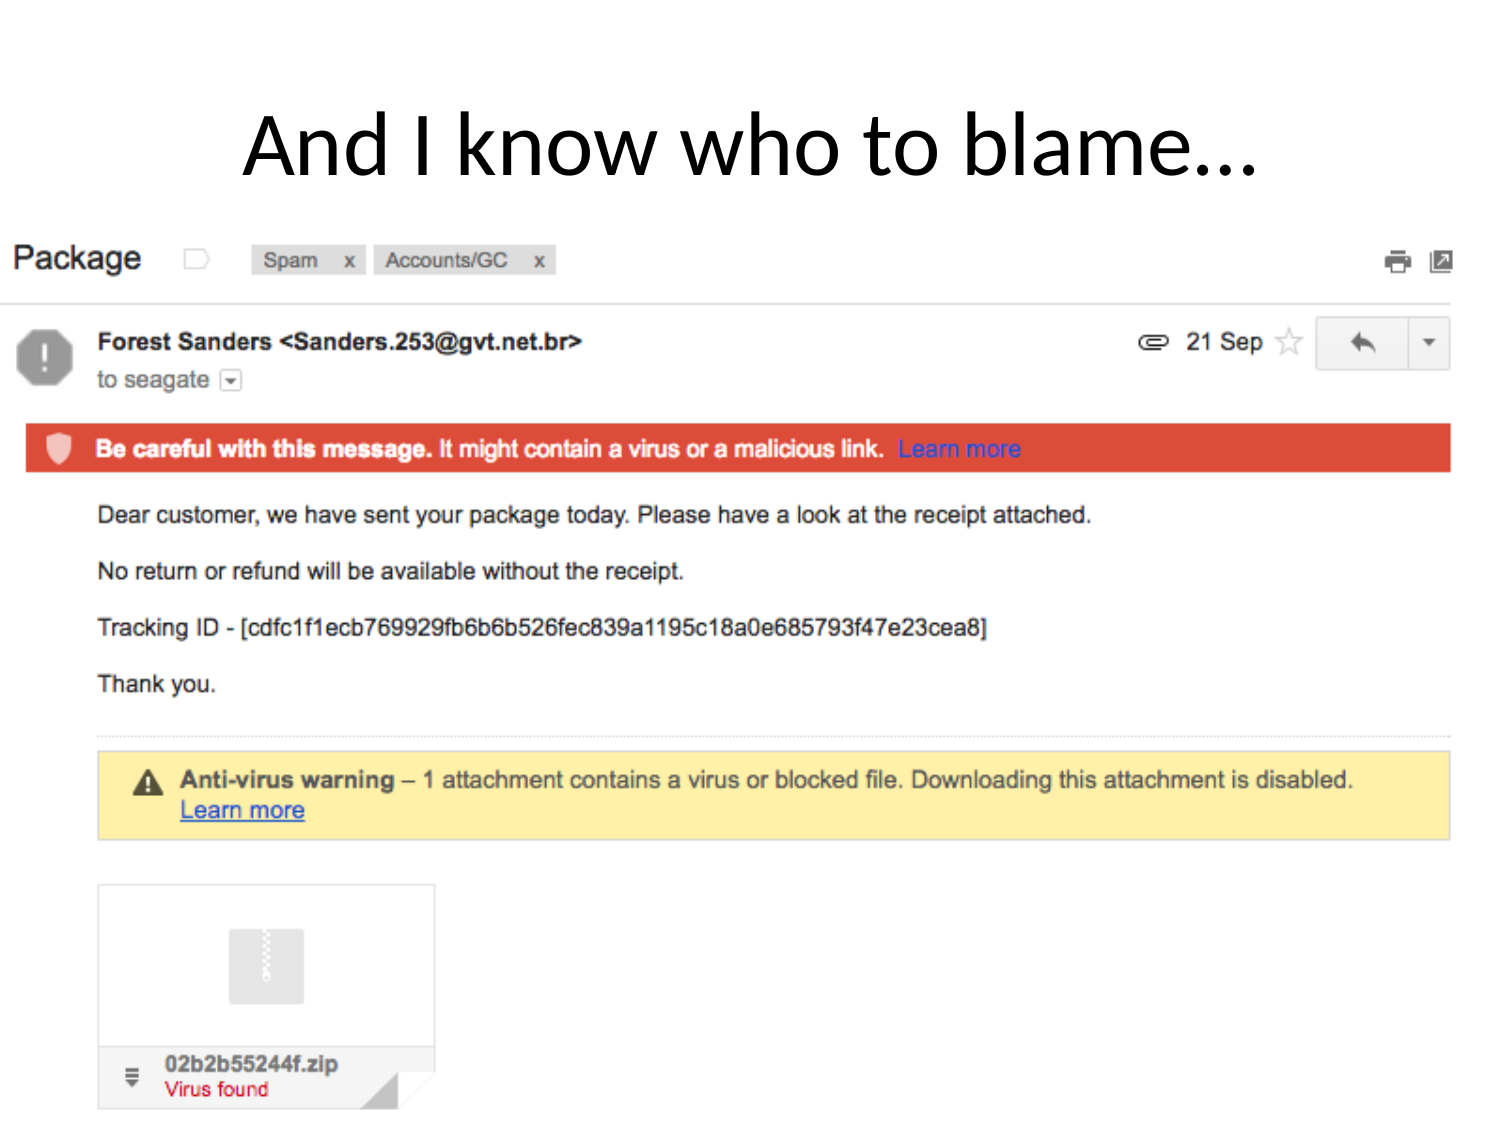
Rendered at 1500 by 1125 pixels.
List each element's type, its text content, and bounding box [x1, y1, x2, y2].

title And I know who to blame… [75, 45, 1425, 231]
picture [0, 231, 1500, 1125]
